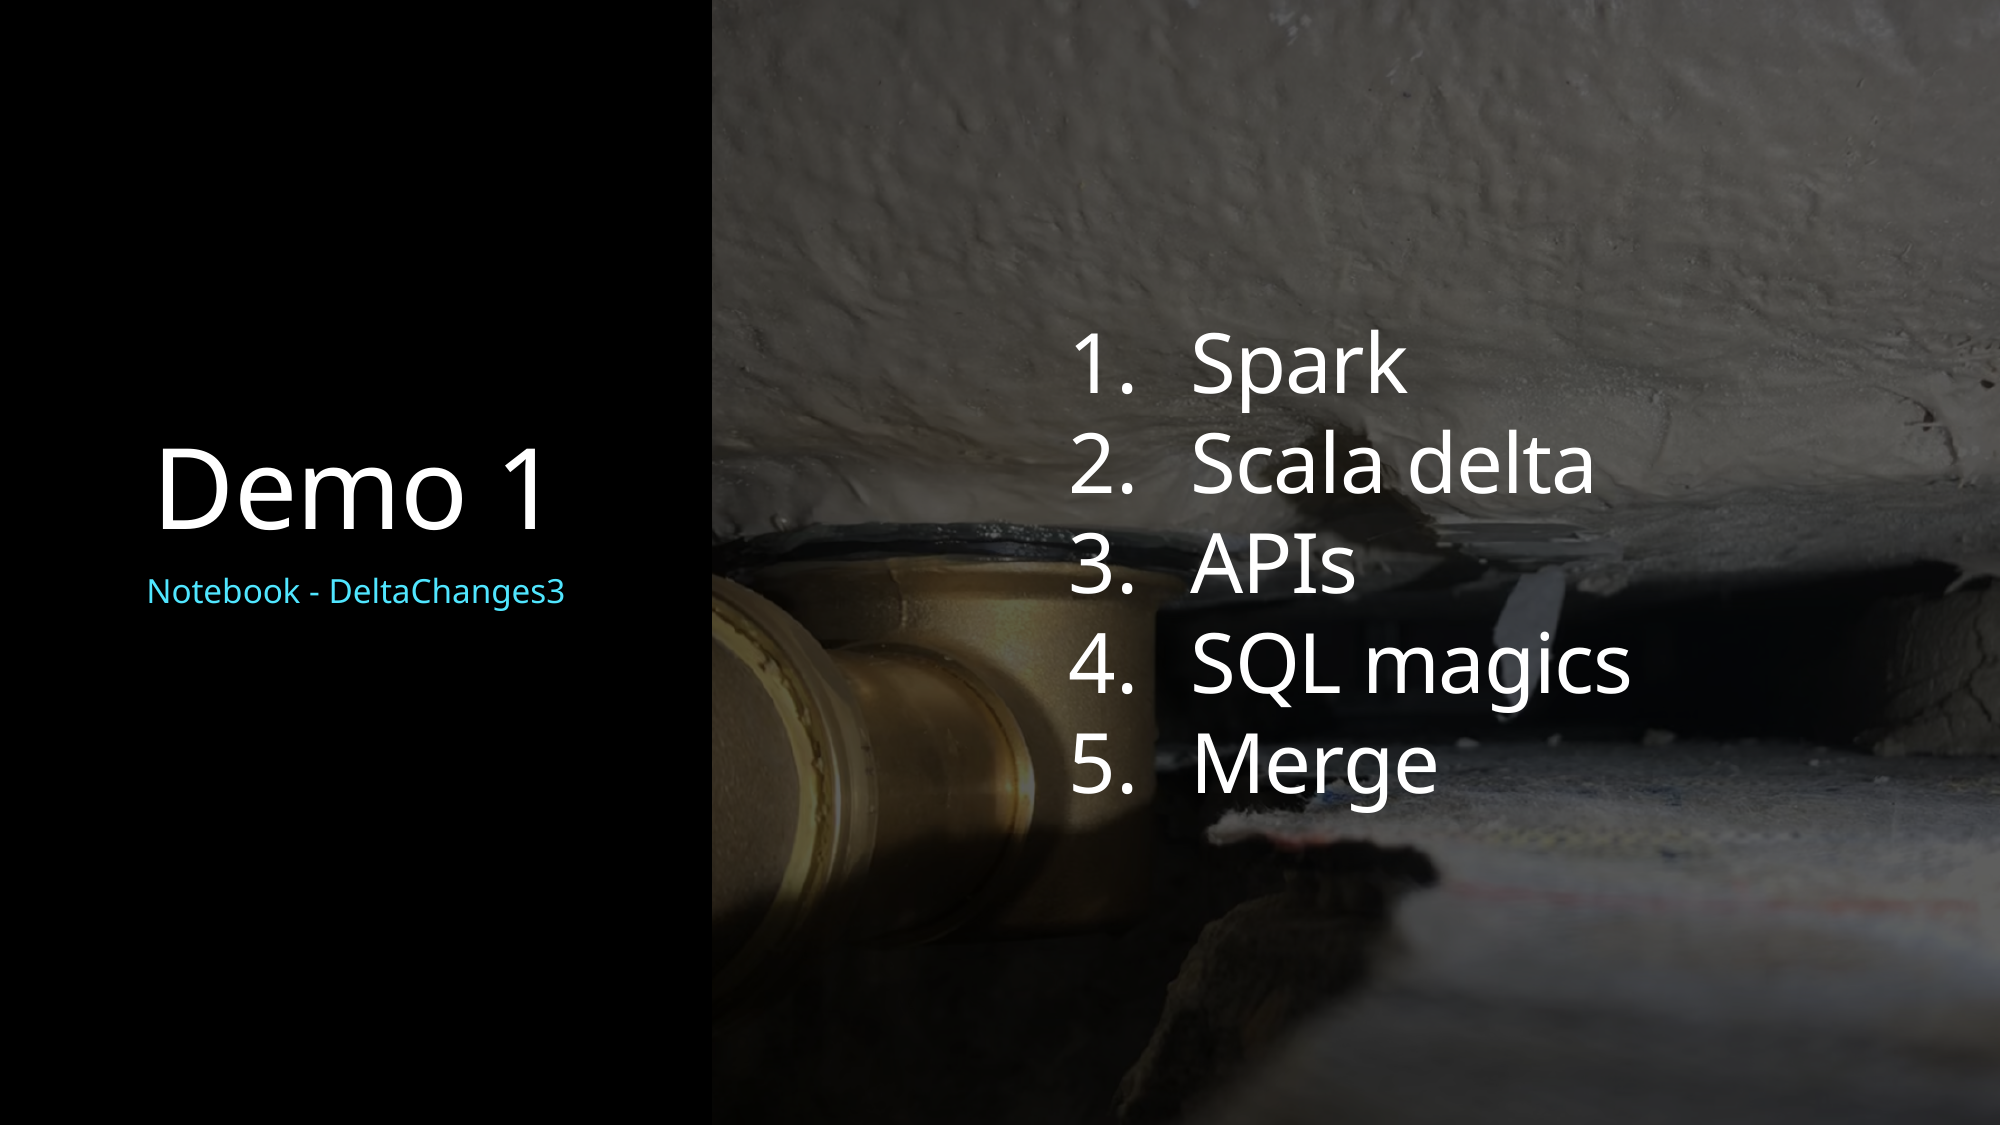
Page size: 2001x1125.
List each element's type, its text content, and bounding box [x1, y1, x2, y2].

picture [712, 0, 2000, 1125]
text_box Demo 1 [50, 424, 663, 562]
text_box Notebook - DeltaChanges3 [50, 562, 663, 623]
